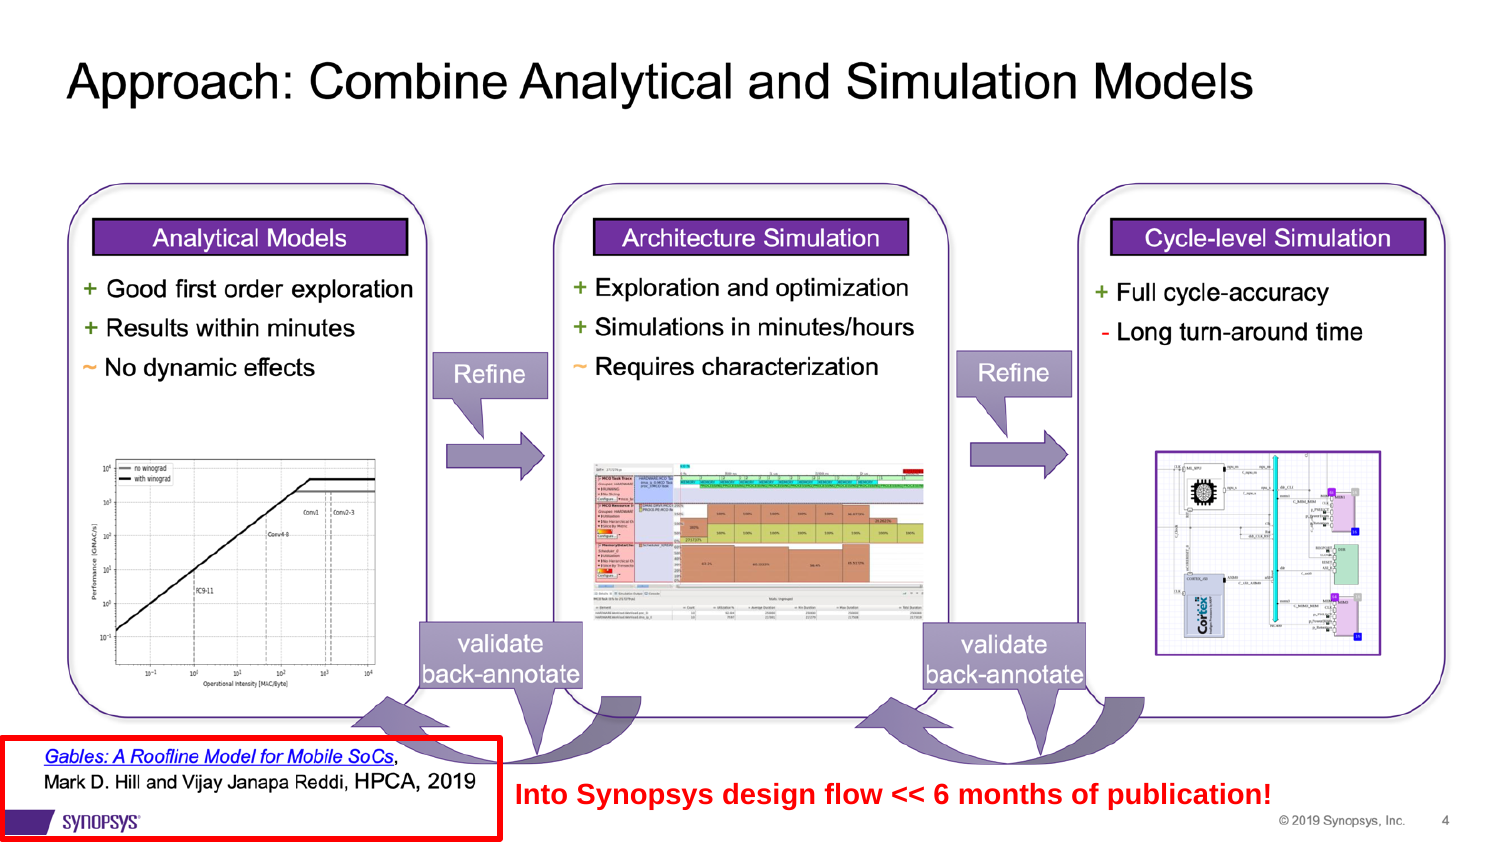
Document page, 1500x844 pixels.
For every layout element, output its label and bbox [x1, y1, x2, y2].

picture [0, 0, 1500, 836]
text_box [2, 737, 1330, 840]
